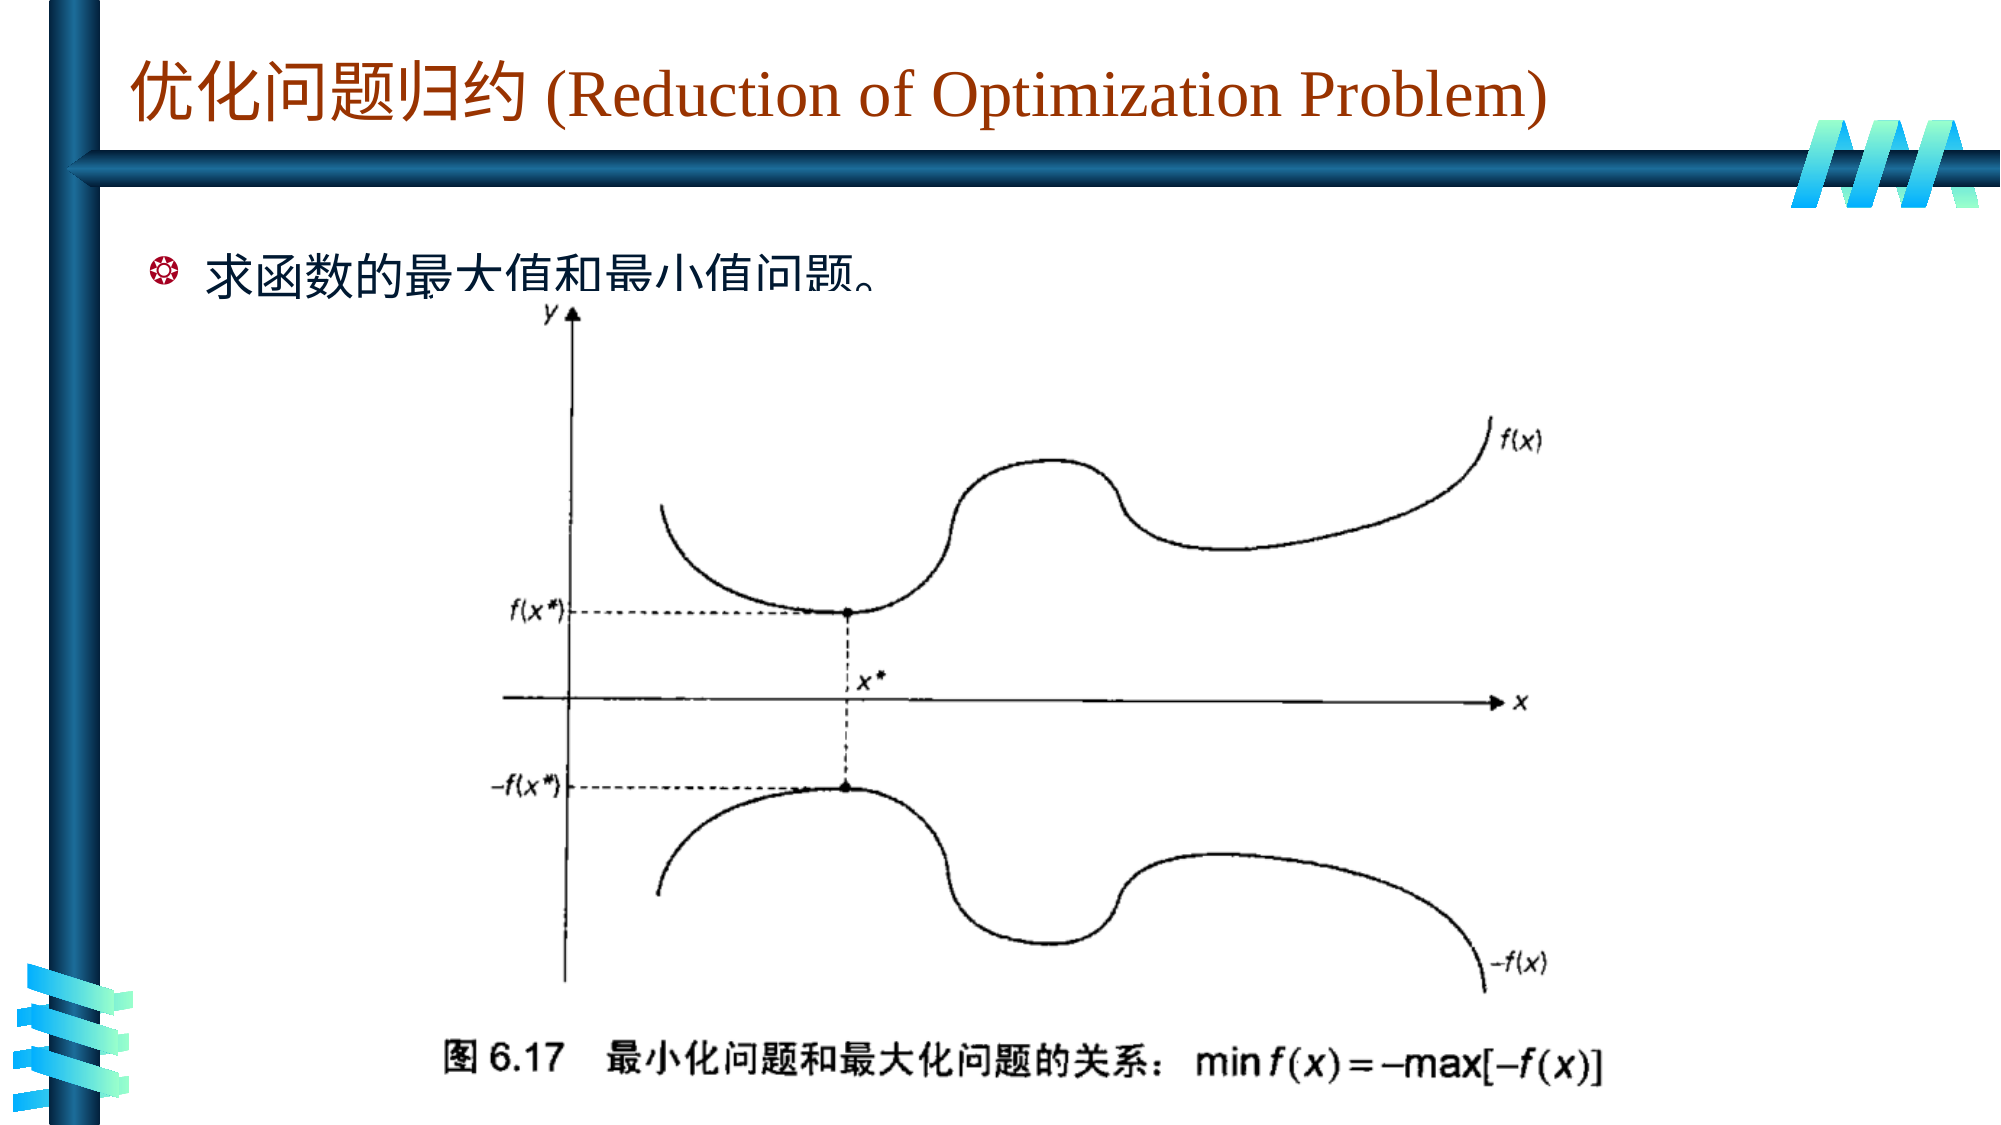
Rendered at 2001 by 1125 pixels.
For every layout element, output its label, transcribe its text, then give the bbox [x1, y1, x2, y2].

list 求函数的最大值和最小值问题。 [133, 207, 1950, 1013]
title 优化问题归约(Reduction of Optimization Problem) [114, 24, 1725, 138]
picture [432, 291, 1615, 1099]
